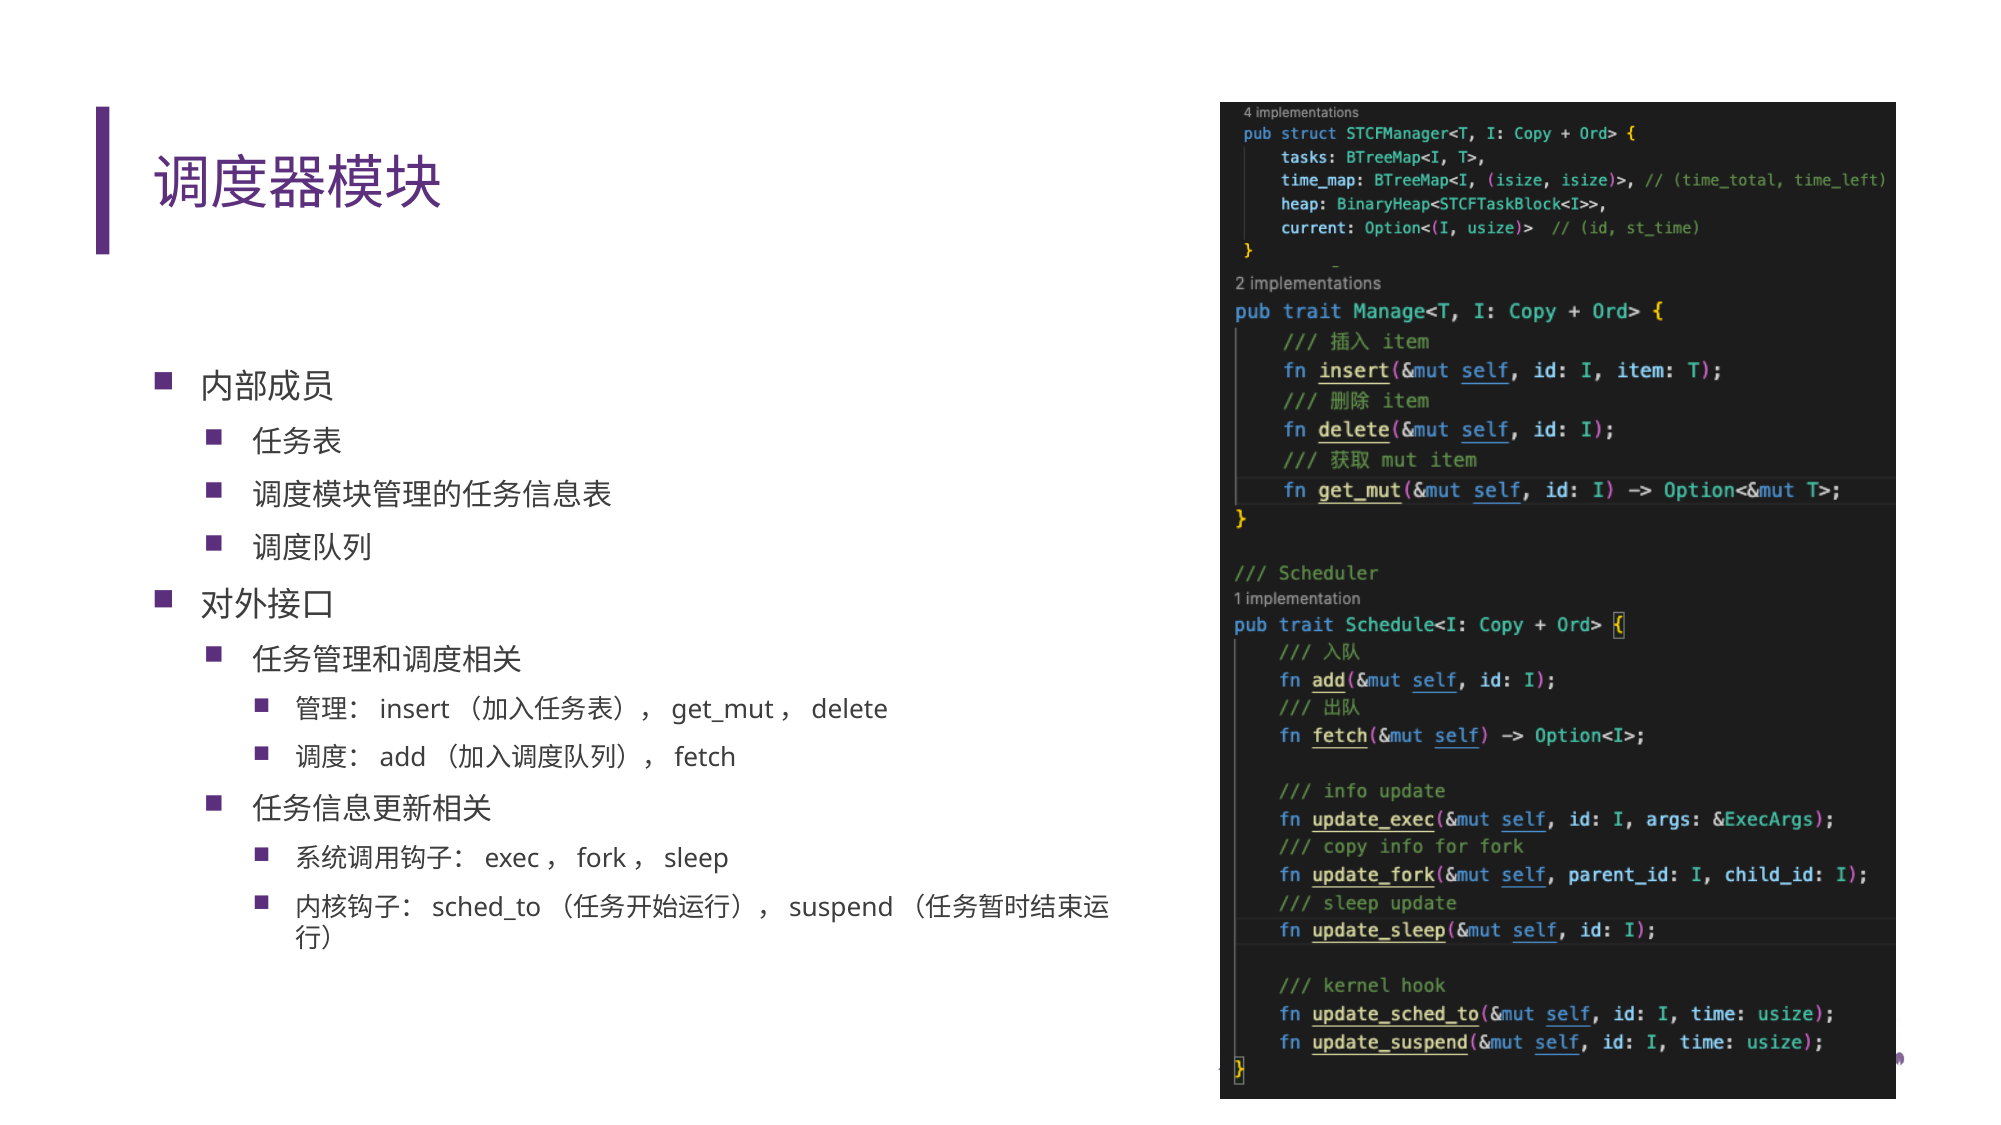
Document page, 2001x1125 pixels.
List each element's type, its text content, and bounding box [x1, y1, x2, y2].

list 内部成员 任务表 调度模块管理的任务信息表 调度队列 对外接口 任务管理和调度相关 管理：insert（加入任务表），get_mut，delete 调度：add（加入调度队列），fetch 任务信息更新相关 系统调用钩子：exec，fork，sleep 内核钩子：sched_to（任务开始运行），suspend（任务暂时结束运行） [136, 357, 1151, 962]
picture [1219, 102, 1897, 1099]
title 调度器模块 [137, 97, 1863, 264]
